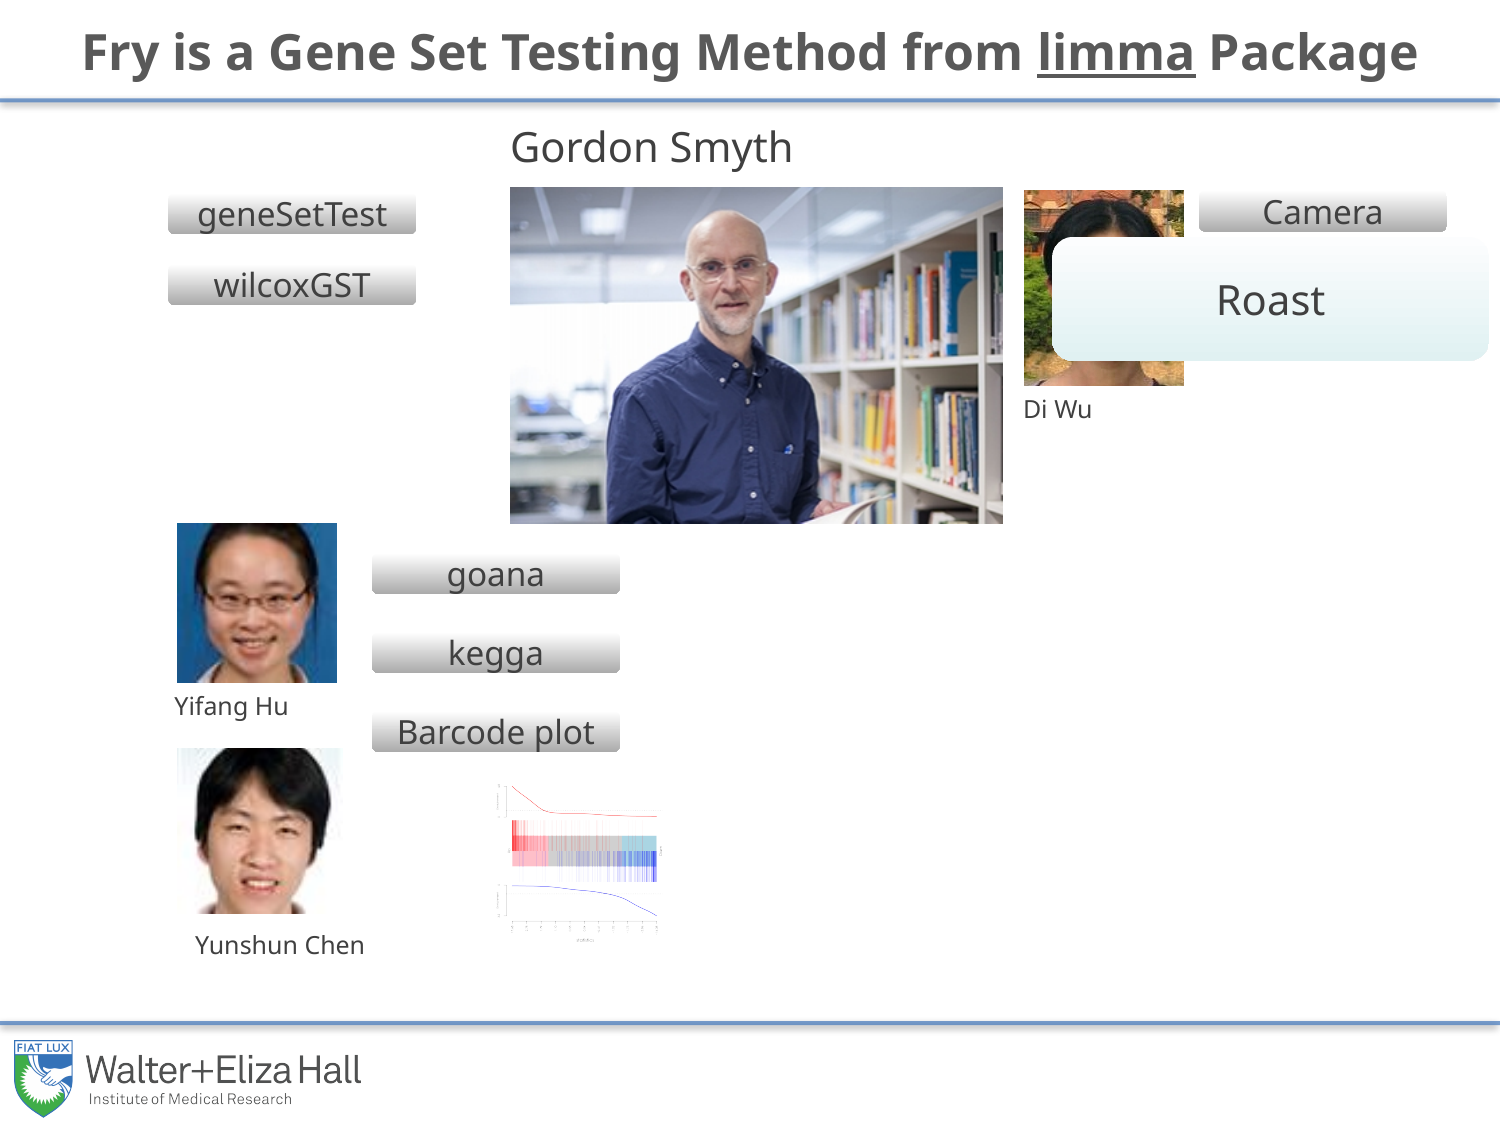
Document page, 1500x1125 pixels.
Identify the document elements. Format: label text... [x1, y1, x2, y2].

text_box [1007, 190, 1187, 432]
text_box Camera [1198, 190, 1448, 232]
text_box Gordon Smyth [495, 113, 1062, 181]
picture [495, 757, 664, 943]
text_box Barcode plot [371, 710, 620, 753]
text_box wilcoxGST [168, 263, 417, 306]
title Fry is a Gene Set Testing Method from limma Package [0, 0, 1500, 101]
text_box geneSetTest [168, 192, 417, 235]
picture [14, 1040, 361, 1118]
text_box goana [376, 552, 620, 595]
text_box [177, 747, 393, 971]
text_box Roast [1192, 236, 1490, 361]
text_box kegga [376, 631, 620, 674]
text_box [159, 523, 373, 732]
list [510, 186, 1004, 524]
